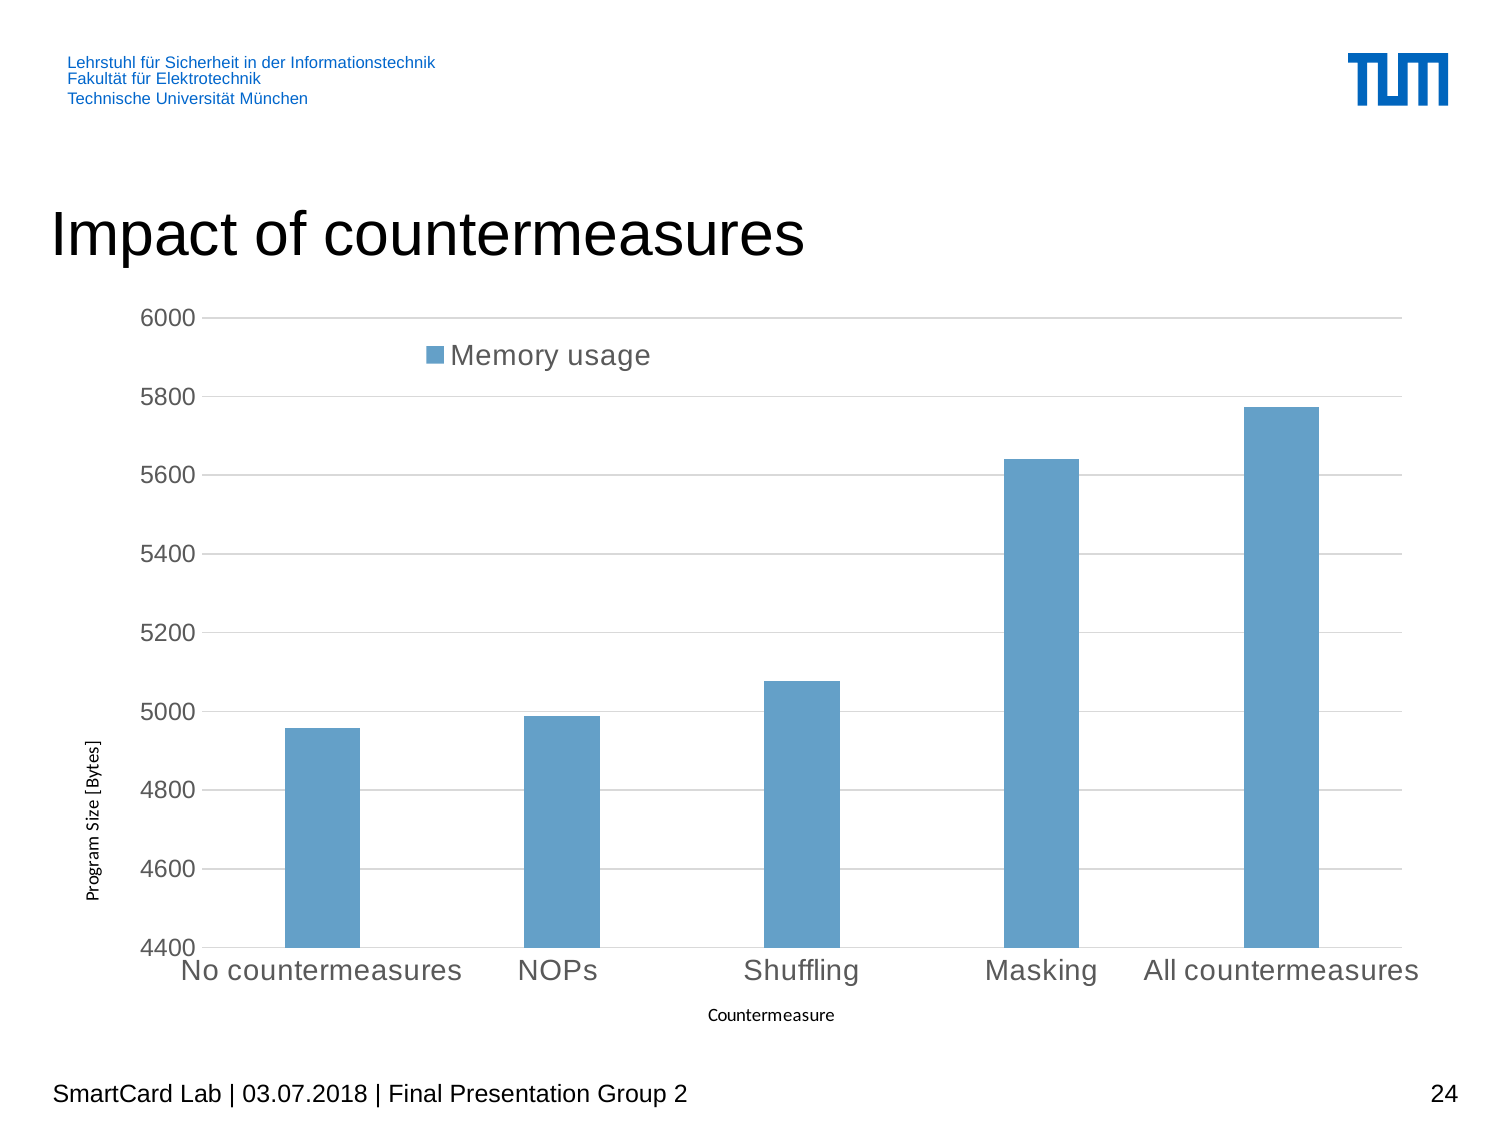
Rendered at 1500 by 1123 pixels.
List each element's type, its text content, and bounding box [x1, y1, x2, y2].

chart [52, 288, 1449, 1061]
slide_number 24 [1122, 1062, 1459, 1122]
title Impact of countermeasures [50, 136, 1450, 289]
footer SmartCard Lab | 03.07.2018 | Final Presentation Group 2 [52, 1068, 1116, 1122]
